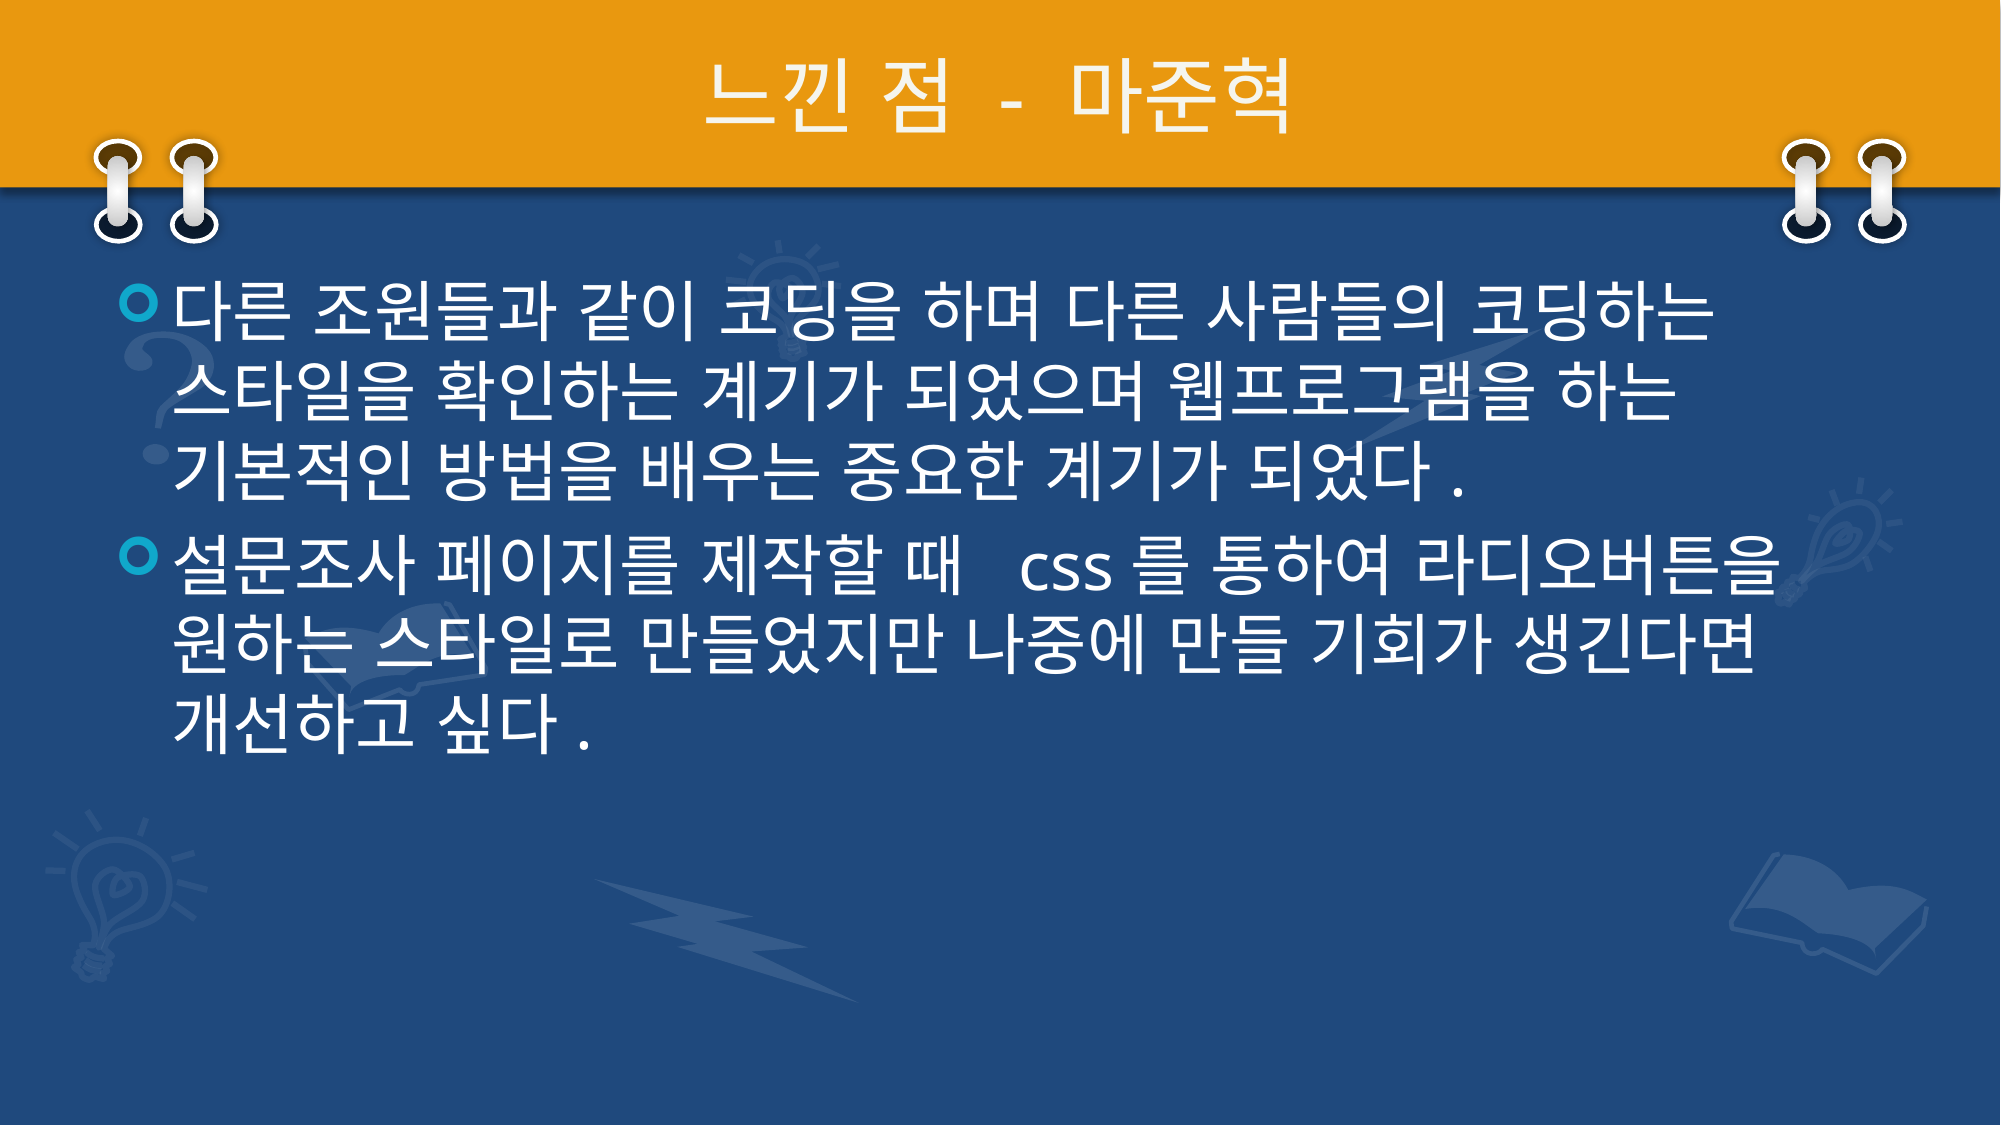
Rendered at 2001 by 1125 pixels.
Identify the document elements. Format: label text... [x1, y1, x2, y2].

title 느낀 점 - 마준혁 [99, 0, 1900, 188]
list 다른 조원들과 같이 코딩을 하며 다른 사람들의 코딩하는 스타일을 확인하는 계기가 되었으며 웹프로그램을 하는 기본적인 방법을 배우는 중요한 계기가 되었다. 설문조사 페이지를 제작할 때 css를 통하여 라디오버튼을 원하는 스타일로 만들었지만 나중에 만들 기회가 생긴다면 개선하고 싶다. [99, 262, 1900, 1005]
